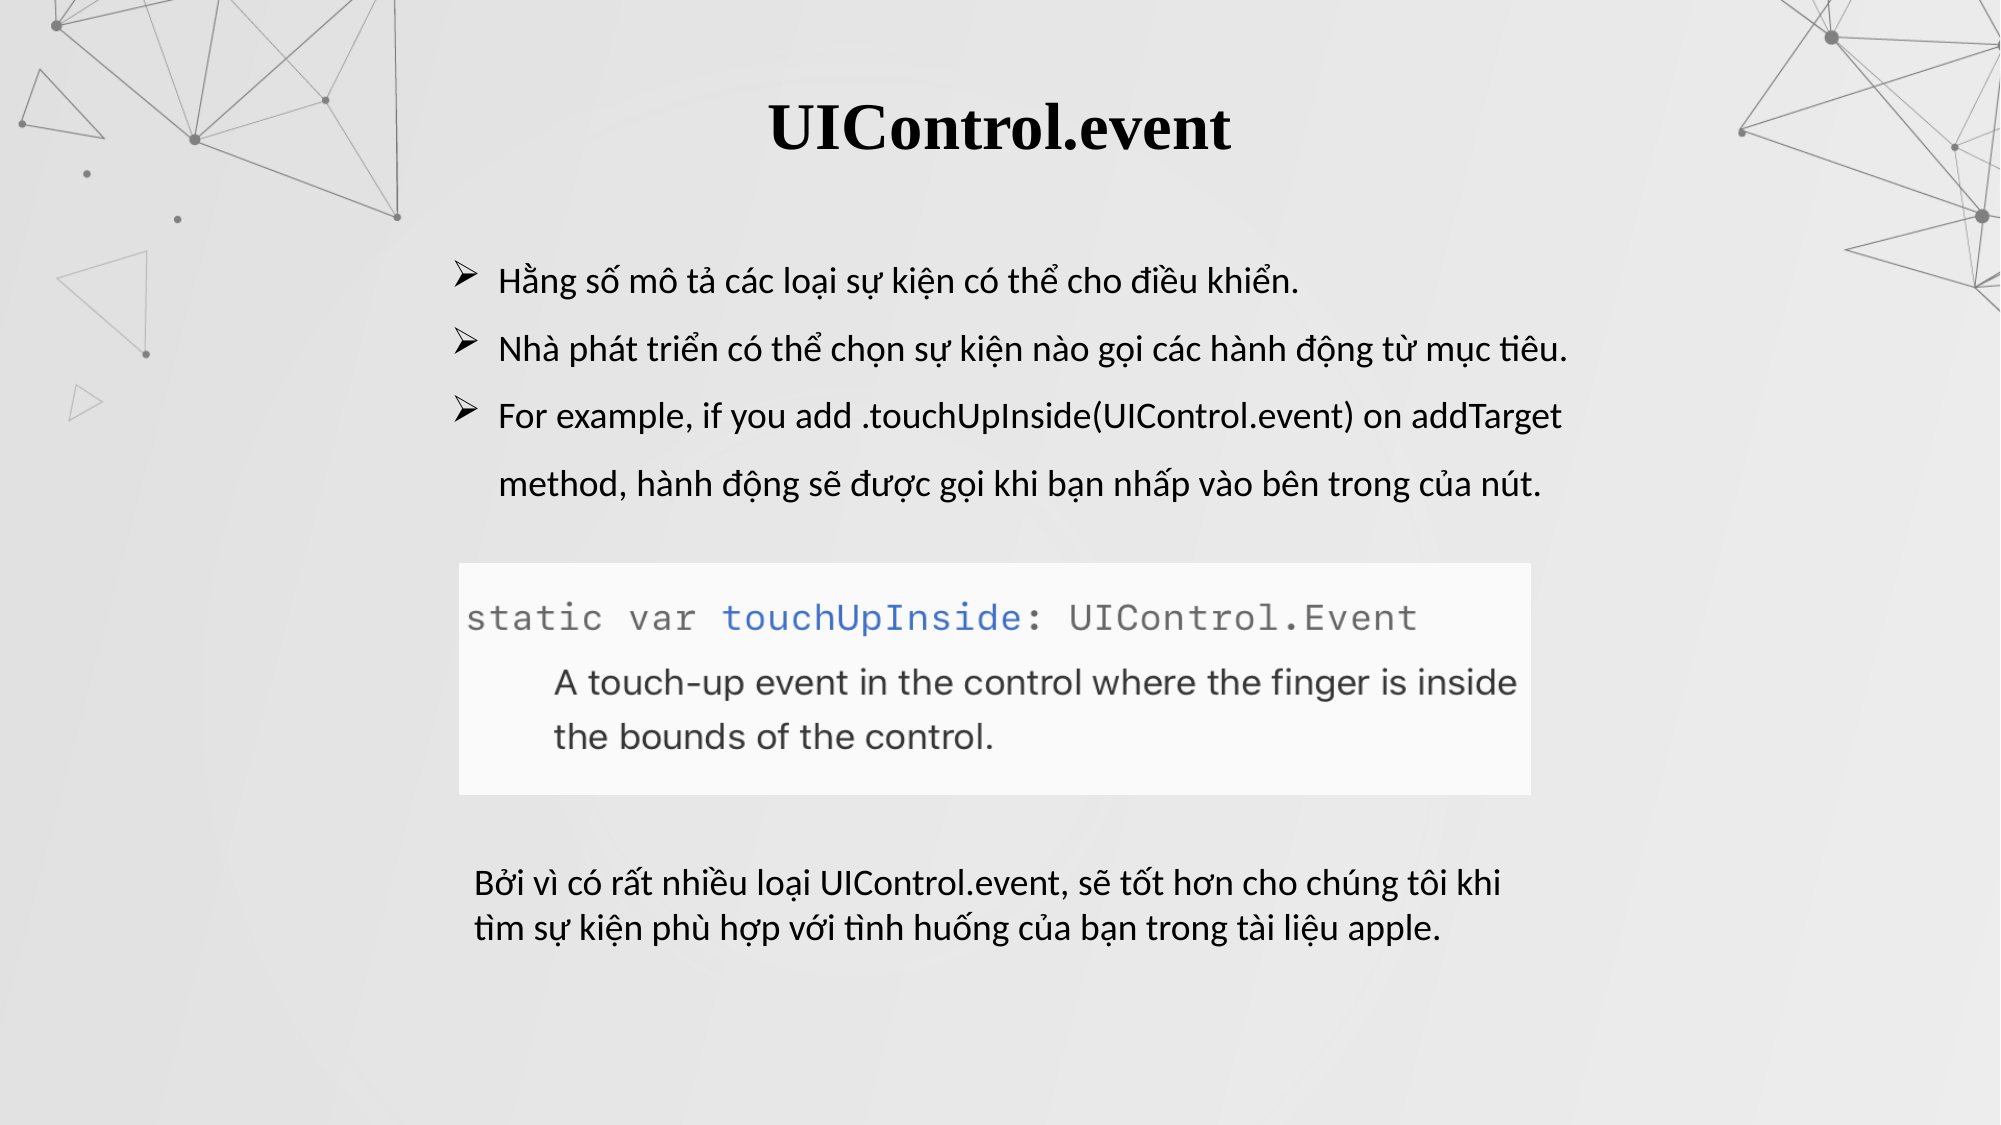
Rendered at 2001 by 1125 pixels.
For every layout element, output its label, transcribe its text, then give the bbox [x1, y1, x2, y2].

picture [0, 0, 2001, 1125]
text_box Hằng số mô tả các loại sự kiện có thể cho điều khiển. Nhà phát triển có thể chọn sự kiện nào gọi các hành động từ mục tiêu. For example, if you add .touchUpInside(UIControl.event) on addTarget method, hành động sẽ được gọi khi bạn nhấp vào bên trong của nút. [436, 226, 1640, 511]
title UIControl.event [429, 77, 1571, 285]
text_box Bởi vì có rất nhiều loại UIControl.event, sẽ tốt hơn cho chúng tôi khi tìm sự kiện phù hợp với tình huống của bạn trong tài liệu apple. [459, 850, 1568, 956]
